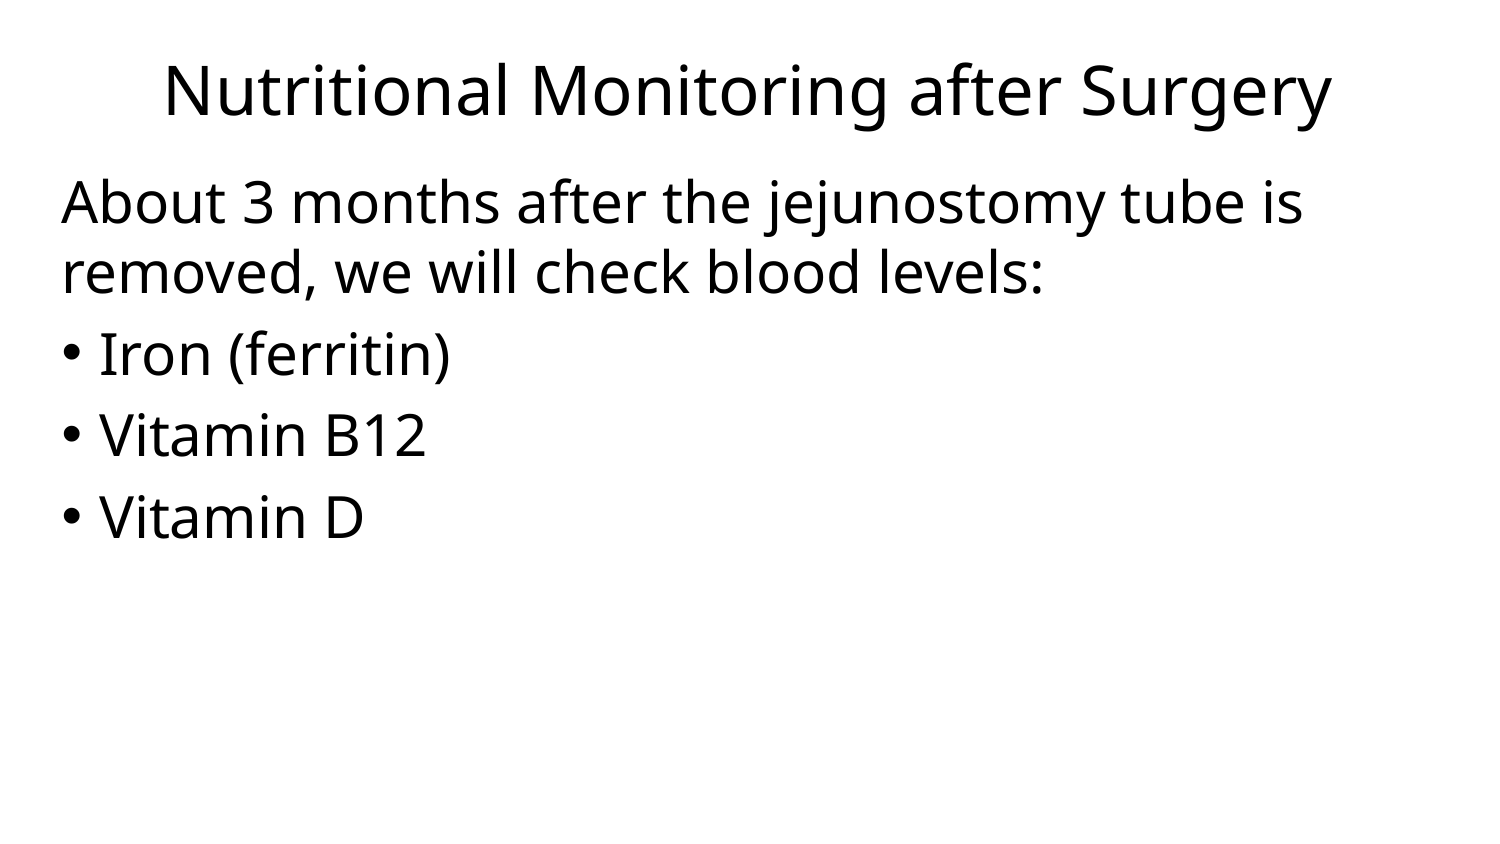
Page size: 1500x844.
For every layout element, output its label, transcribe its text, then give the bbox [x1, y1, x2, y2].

list About 3 months after the jejunostomy tube is removed, we will check blood levels: Iron (ferritin) Vitamin B12 Vitamin D [46, 157, 1450, 810]
title Nutritional Monitoring after Surgery [46, 33, 1450, 143]
